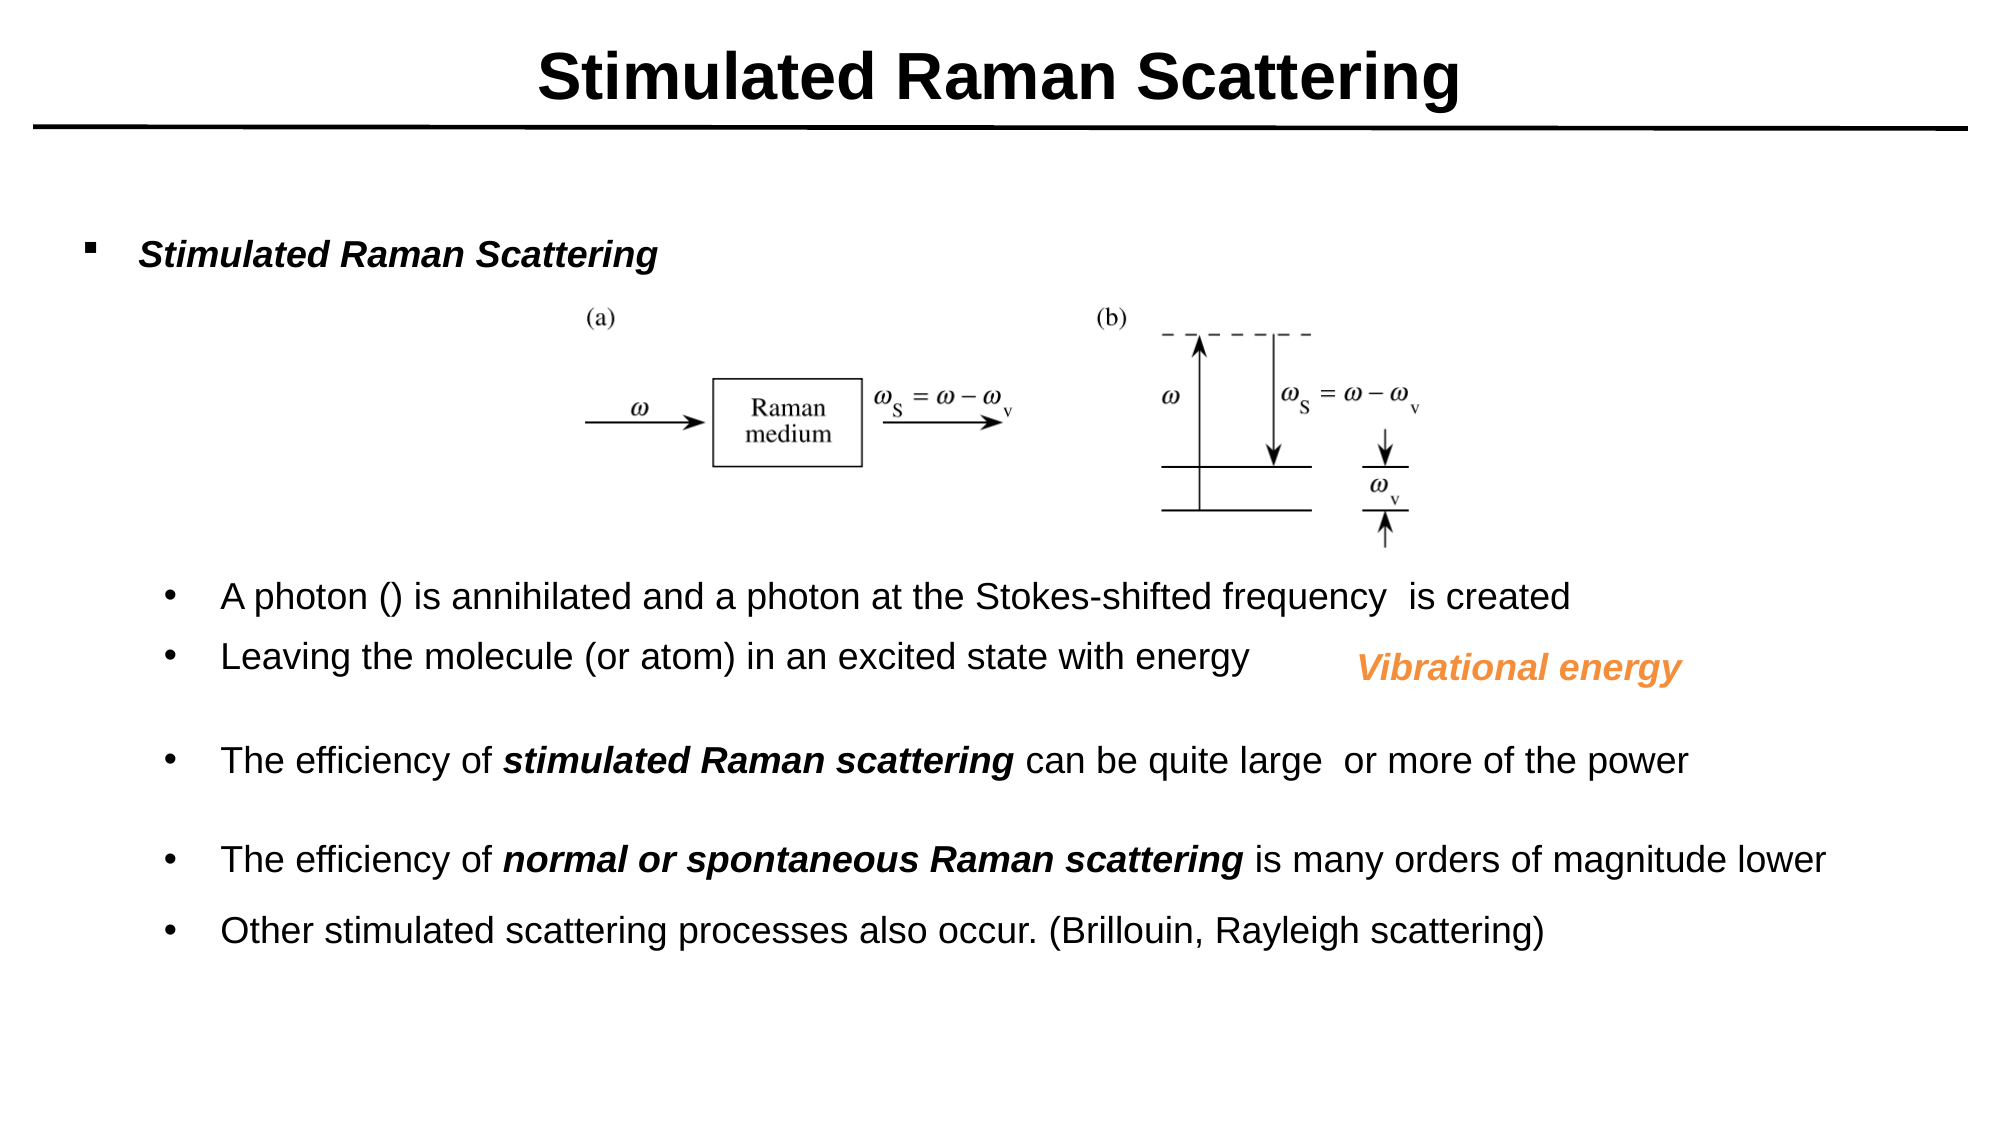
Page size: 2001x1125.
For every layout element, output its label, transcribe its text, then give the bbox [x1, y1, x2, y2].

text_box Other stimulated scattering processes also occur. (Brillouin, Rayleigh scattering) [149, 899, 1918, 959]
text_box Vibrational energy [1341, 635, 1899, 696]
title Stimulated Raman Scattering [0, 24, 2000, 131]
picture [576, 291, 1432, 560]
text_box Stimulated Raman Scattering [67, 223, 1942, 283]
text_box The efficiency of normal or spontaneous Raman scattering is many orders of magnitude lower [149, 828, 1918, 888]
